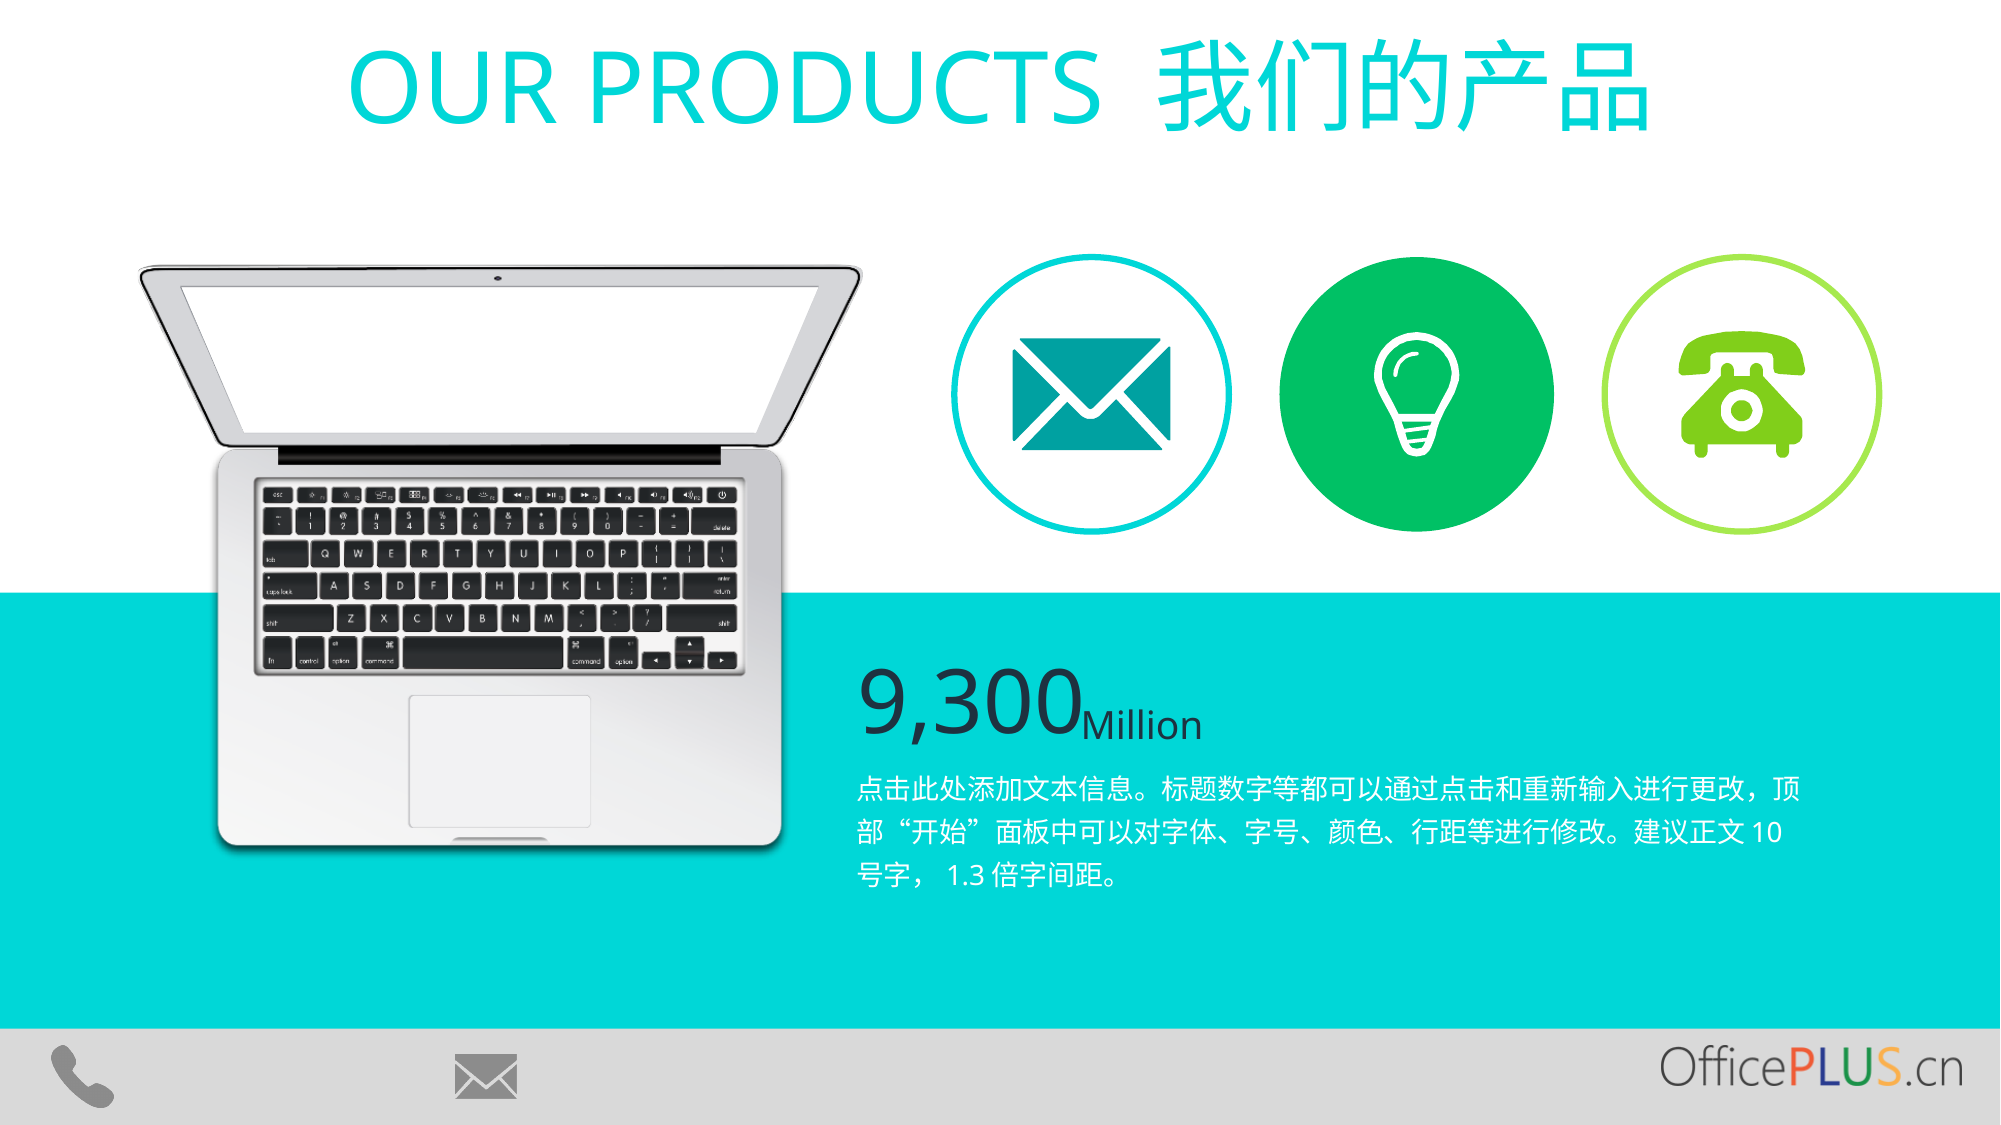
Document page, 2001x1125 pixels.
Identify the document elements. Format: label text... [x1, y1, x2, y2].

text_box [1678, 331, 1806, 458]
text_box 点击此处添加文本信息。标题数字等都可以通过点击和重新输入进行更改，顶部“开始”面板中可以对字体、字号、颜色、行距等进行修改。建议正文10号字，1.3倍字间距。 [841, 753, 1827, 899]
text_box [1123, 346, 1171, 441]
picture [51, 1045, 114, 1108]
picture [137, 264, 863, 864]
picture [455, 1054, 517, 1099]
text_box [1012, 349, 1060, 441]
text_box [1021, 399, 1163, 451]
text_box [1019, 338, 1161, 410]
picture [1661, 1045, 1962, 1086]
text_box [1278, 256, 1556, 533]
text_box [1373, 332, 1460, 457]
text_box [843, 636, 1229, 760]
text_box [953, 256, 1230, 533]
text_box [1603, 256, 1881, 533]
list OUR PRODUCTS 我们的产品 [162, 29, 1838, 152]
